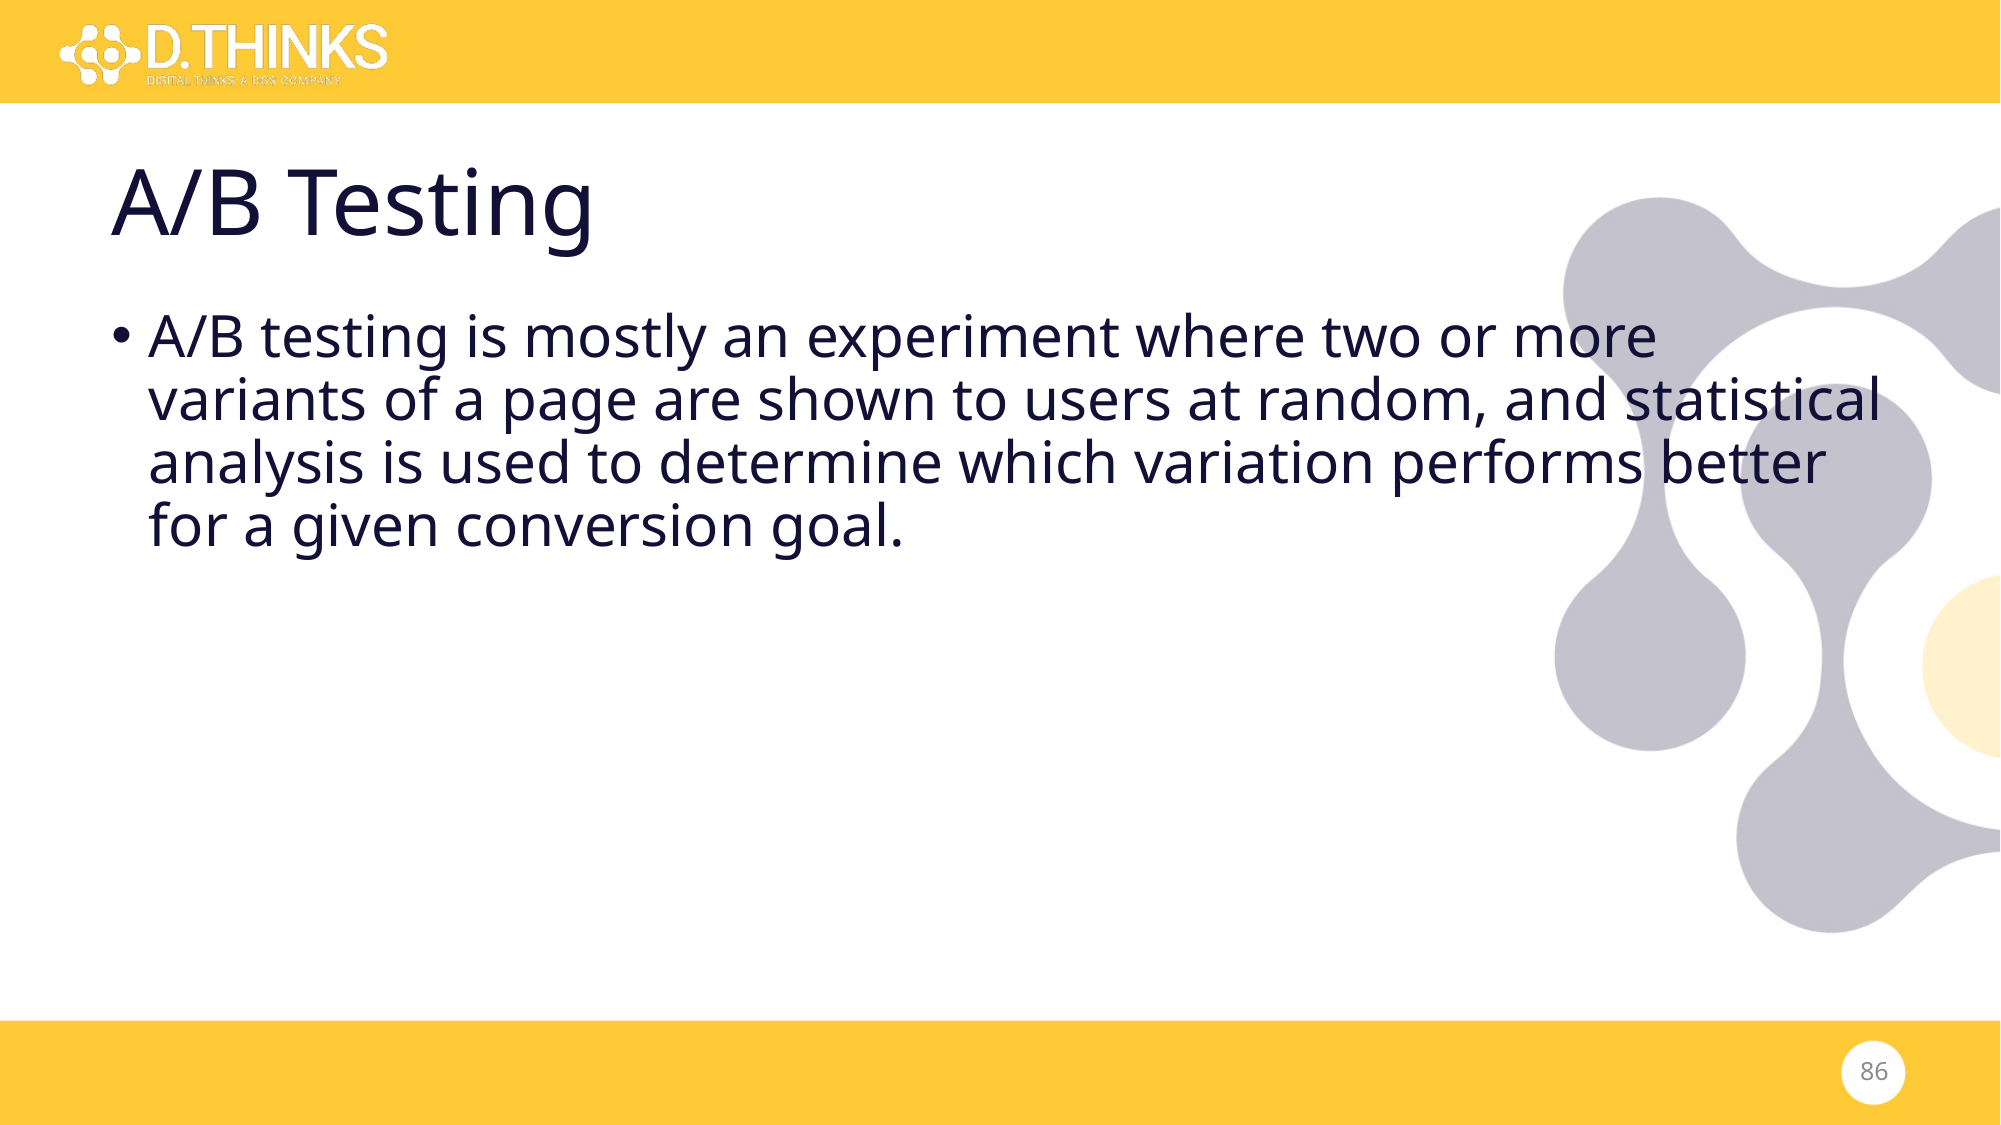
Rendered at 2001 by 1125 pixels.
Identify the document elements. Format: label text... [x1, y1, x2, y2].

title A/B Testing [96, 134, 1904, 278]
list A/B testing is mostly an experiment where two or more variants of a page are shown to users at random, and statistical analysis is used to determine which variation performs better for a given conversion goal. [96, 299, 1904, 991]
slide_number 86 [1408, 1042, 1904, 1103]
picture [0, 0, 2001, 1125]
